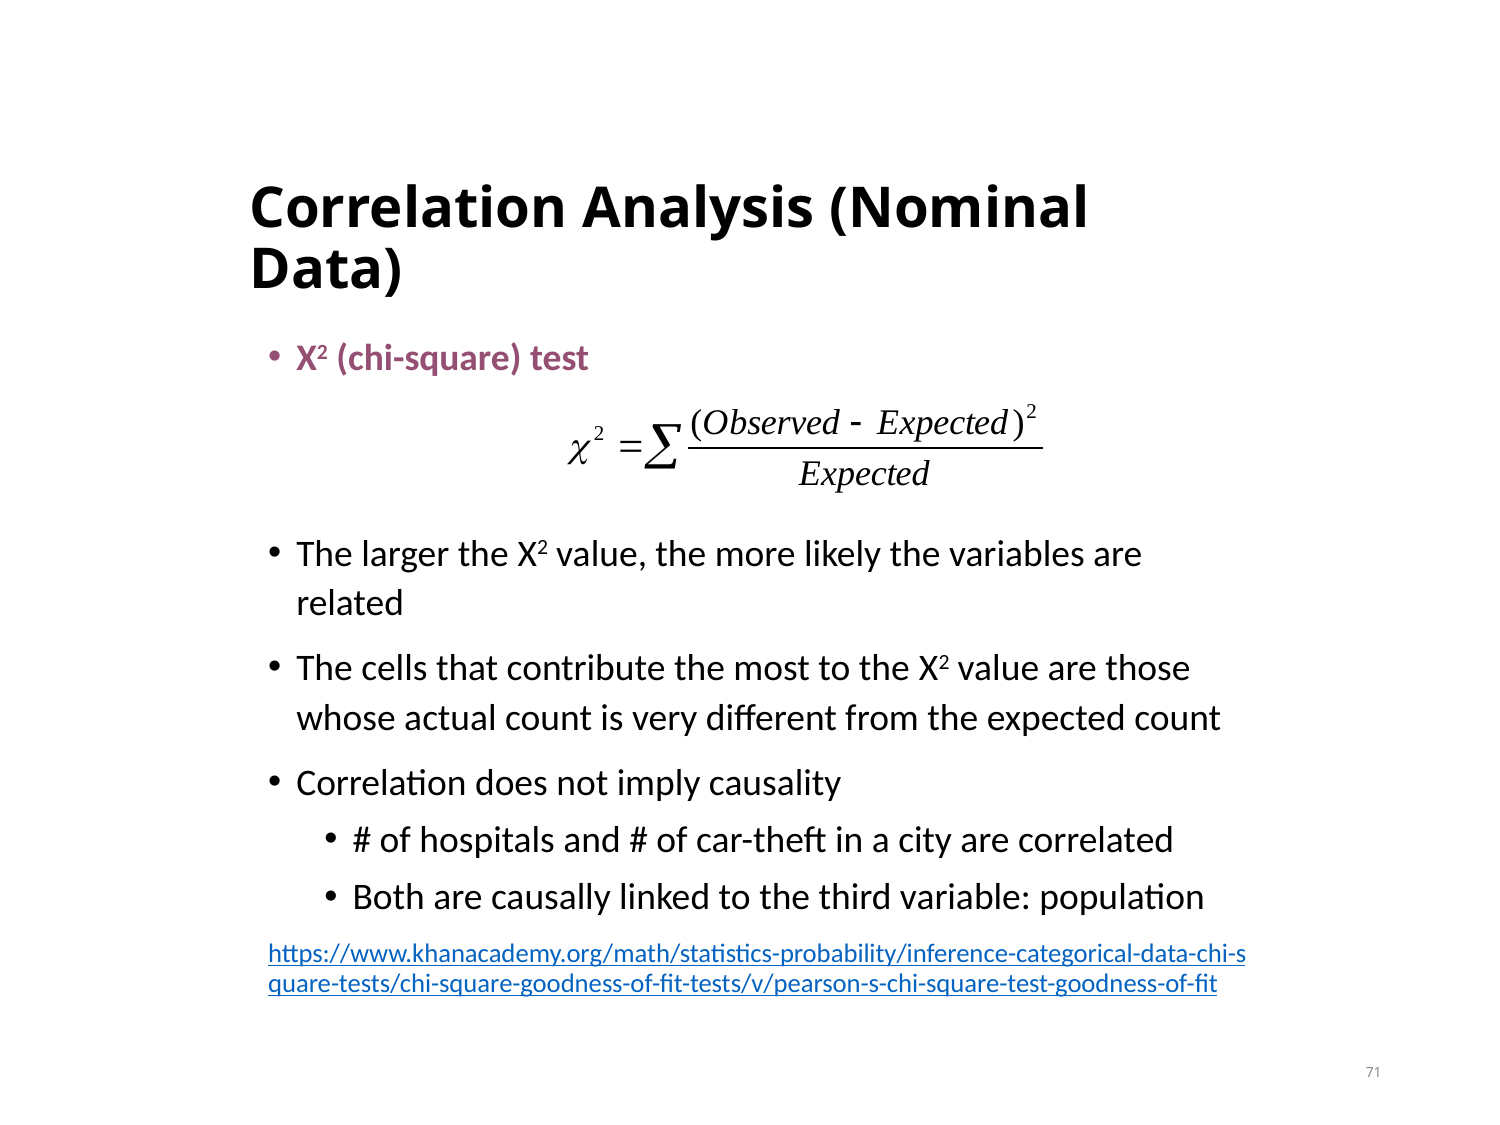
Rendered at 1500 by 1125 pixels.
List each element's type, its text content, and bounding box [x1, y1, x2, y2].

list Χ2 (chi-square) test The larger the Χ2 value, the more likely the variables are related The cells that contribute the most to the Χ2 value are those whose actual count is very different from the expected count Correlation does not imply causality # of hospitals and # of car-theft in a city are correlated Both are causally linked to the third variable: population https://www.khanacademy.org/math/statistics-probability/inference-categorical-data-chi-square-tests/chi-square-goodness-of-fit-tests/v/pearson-s-chi-square-test-goodness-of-fit [253, 321, 1266, 892]
slide_number 71 [1059, 1042, 1397, 1103]
title Correlation Analysis (Nominal Data) [234, 158, 1205, 322]
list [561, 393, 1050, 500]
